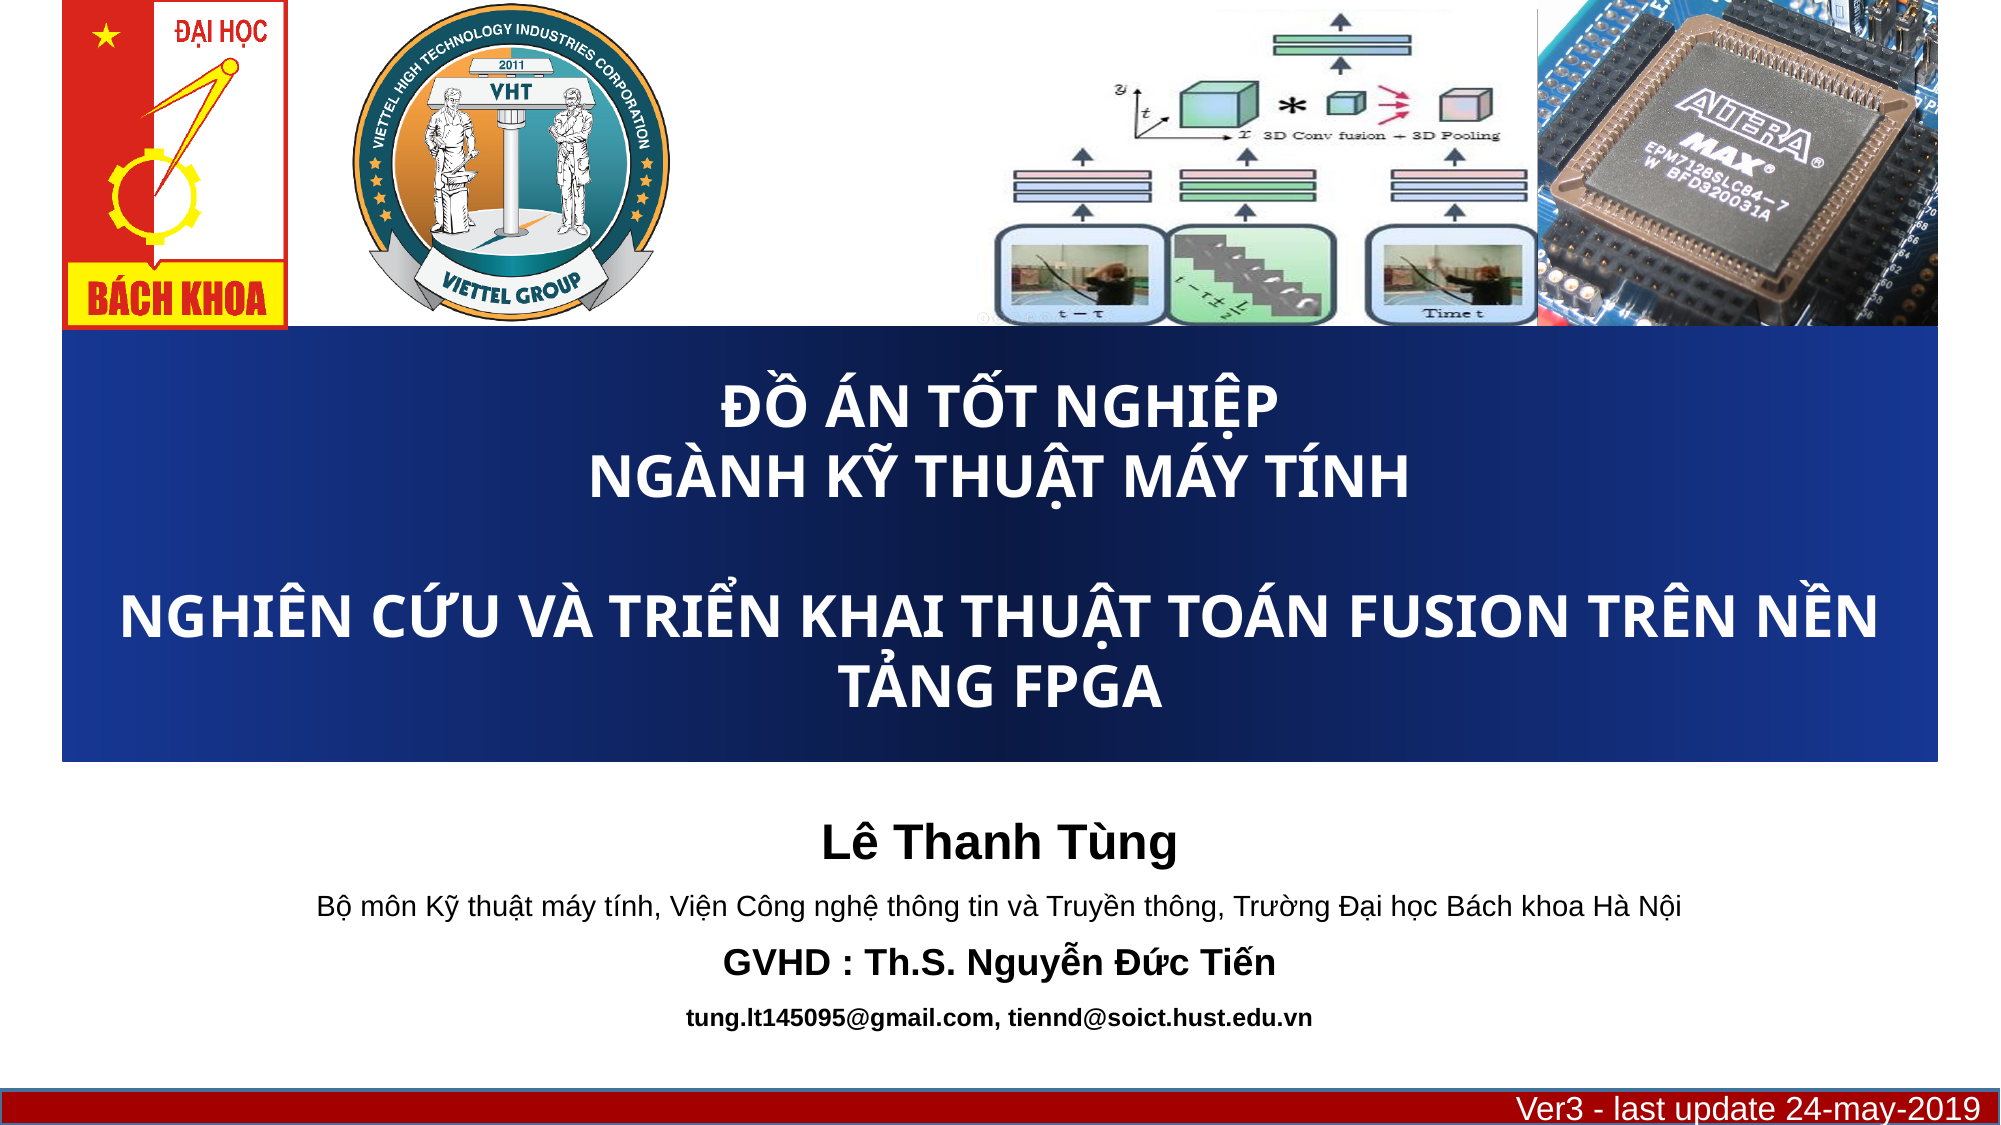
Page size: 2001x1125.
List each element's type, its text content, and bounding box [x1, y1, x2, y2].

picture [349, 0, 674, 324]
text_box Ver3 - last update 24-may-2019 [1501, 1079, 1997, 1125]
picture [975, 0, 1938, 327]
text_box ĐỒ ÁN TỐT NGHIỆP NGÀNH KỸ THUẬT MÁY TÍNH NGHIÊN CỨU VÀ TRIỂN KHAI THUẬT TOÁN FUSION TRÊN NỀN TẢNG FPGA [62, 326, 1938, 762]
text_box [0, 1088, 1501, 1125]
picture [62, 0, 288, 330]
text_box Lê Thanh Tùng Bộ môn Kỹ thuật máy tính, Viện Công nghệ thông tin và Truyền thông, Trường Đại học Bách khoa Hà Nội GVHD : Th.S. Nguyễn Đức Tiến tung.lt145095@gmail.com, tiennd@soict.hust.edu.vn [121, 808, 1880, 1088]
